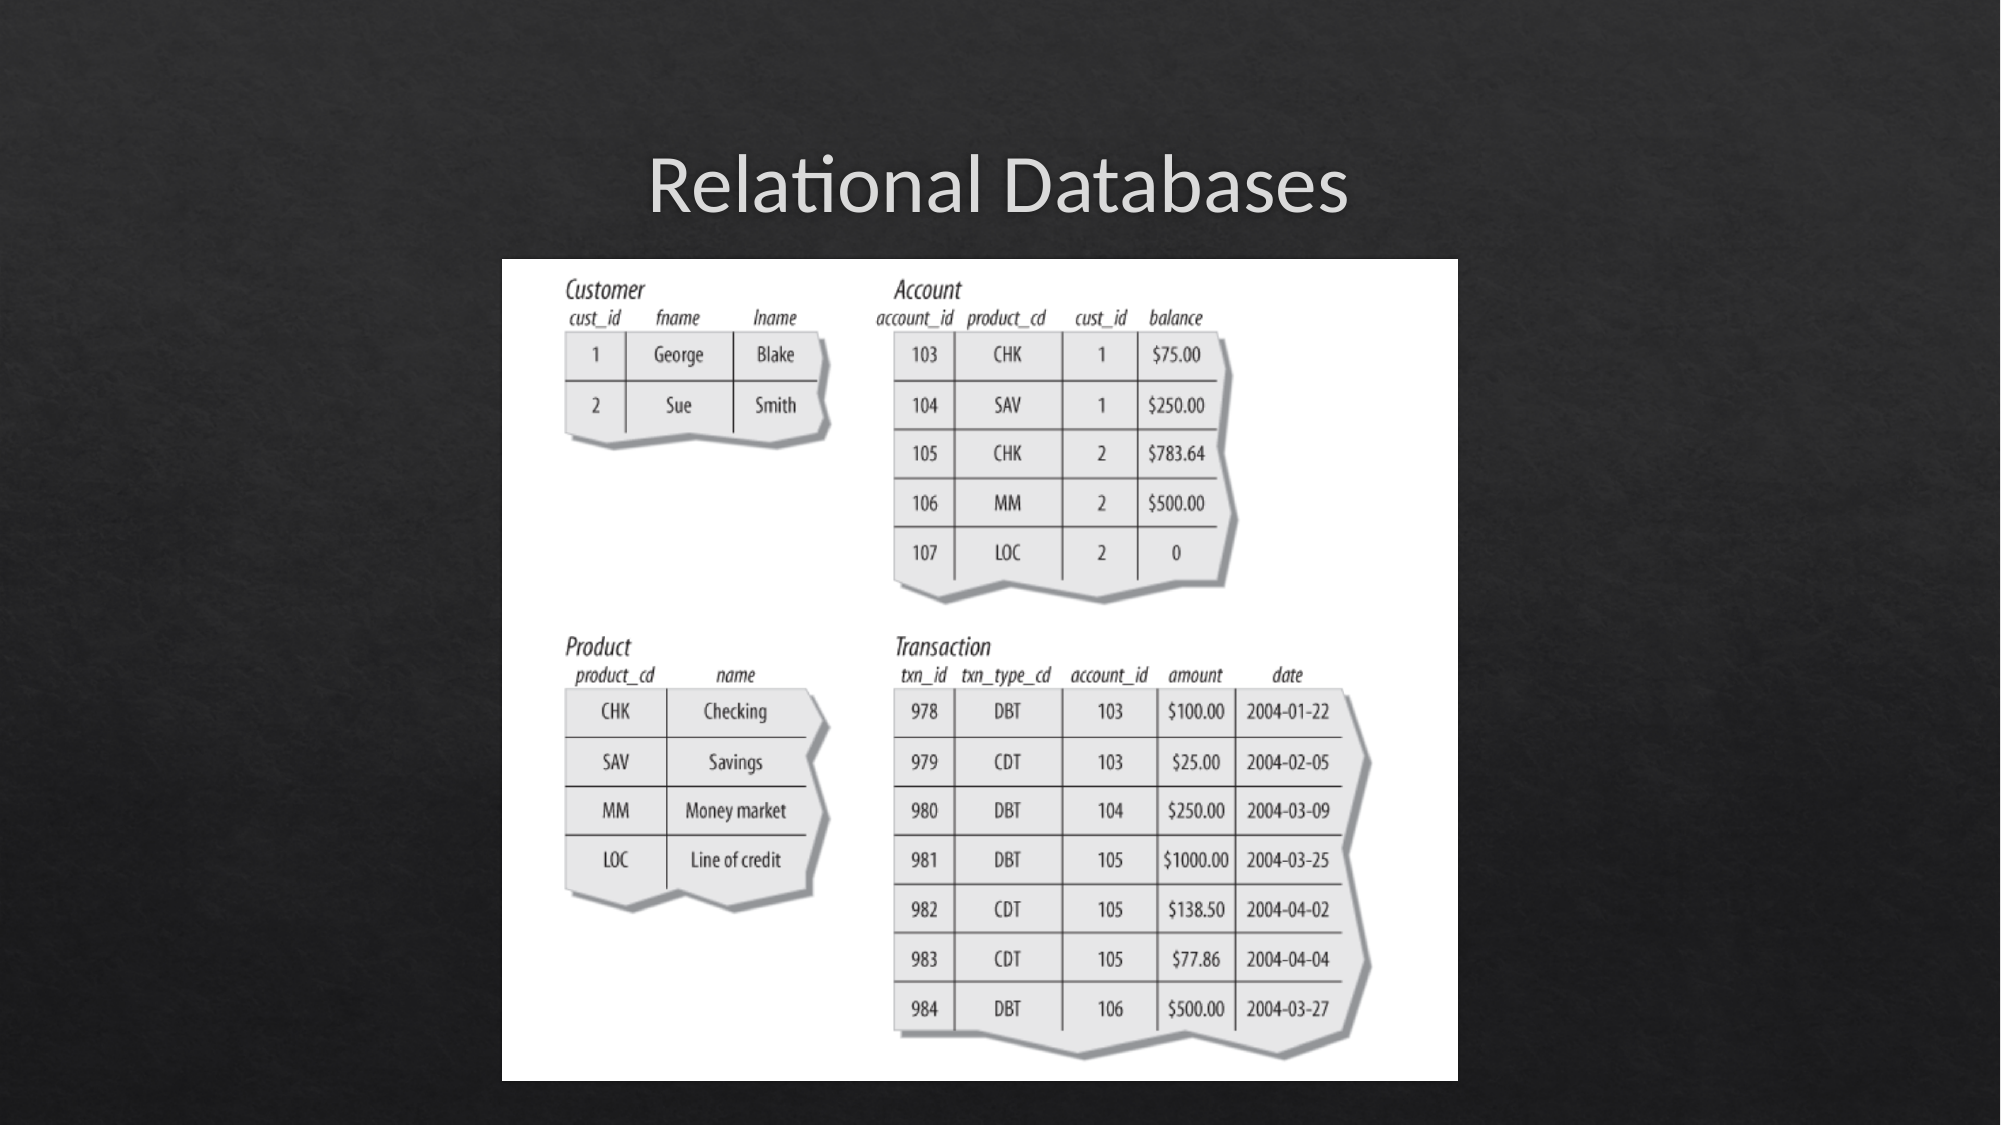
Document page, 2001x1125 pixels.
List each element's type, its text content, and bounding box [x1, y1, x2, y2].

title Relational Databases [149, 99, 1849, 260]
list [502, 258, 1458, 1082]
